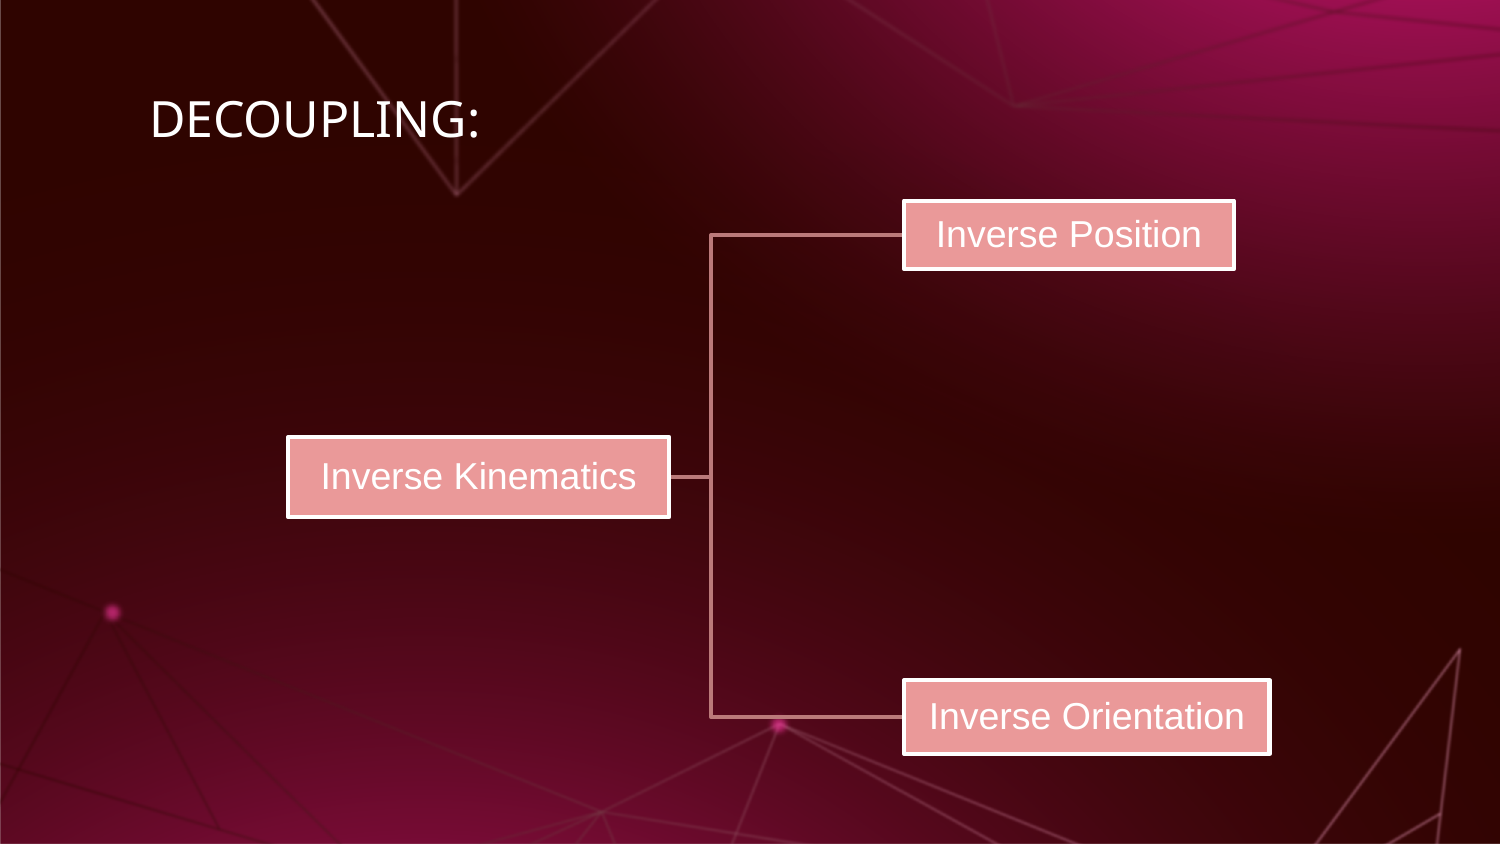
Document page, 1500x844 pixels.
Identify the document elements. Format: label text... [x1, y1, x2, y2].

picture [0, 0, 1500, 844]
title DECOUPLING: [134, 72, 1001, 206]
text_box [200, 176, 1500, 844]
